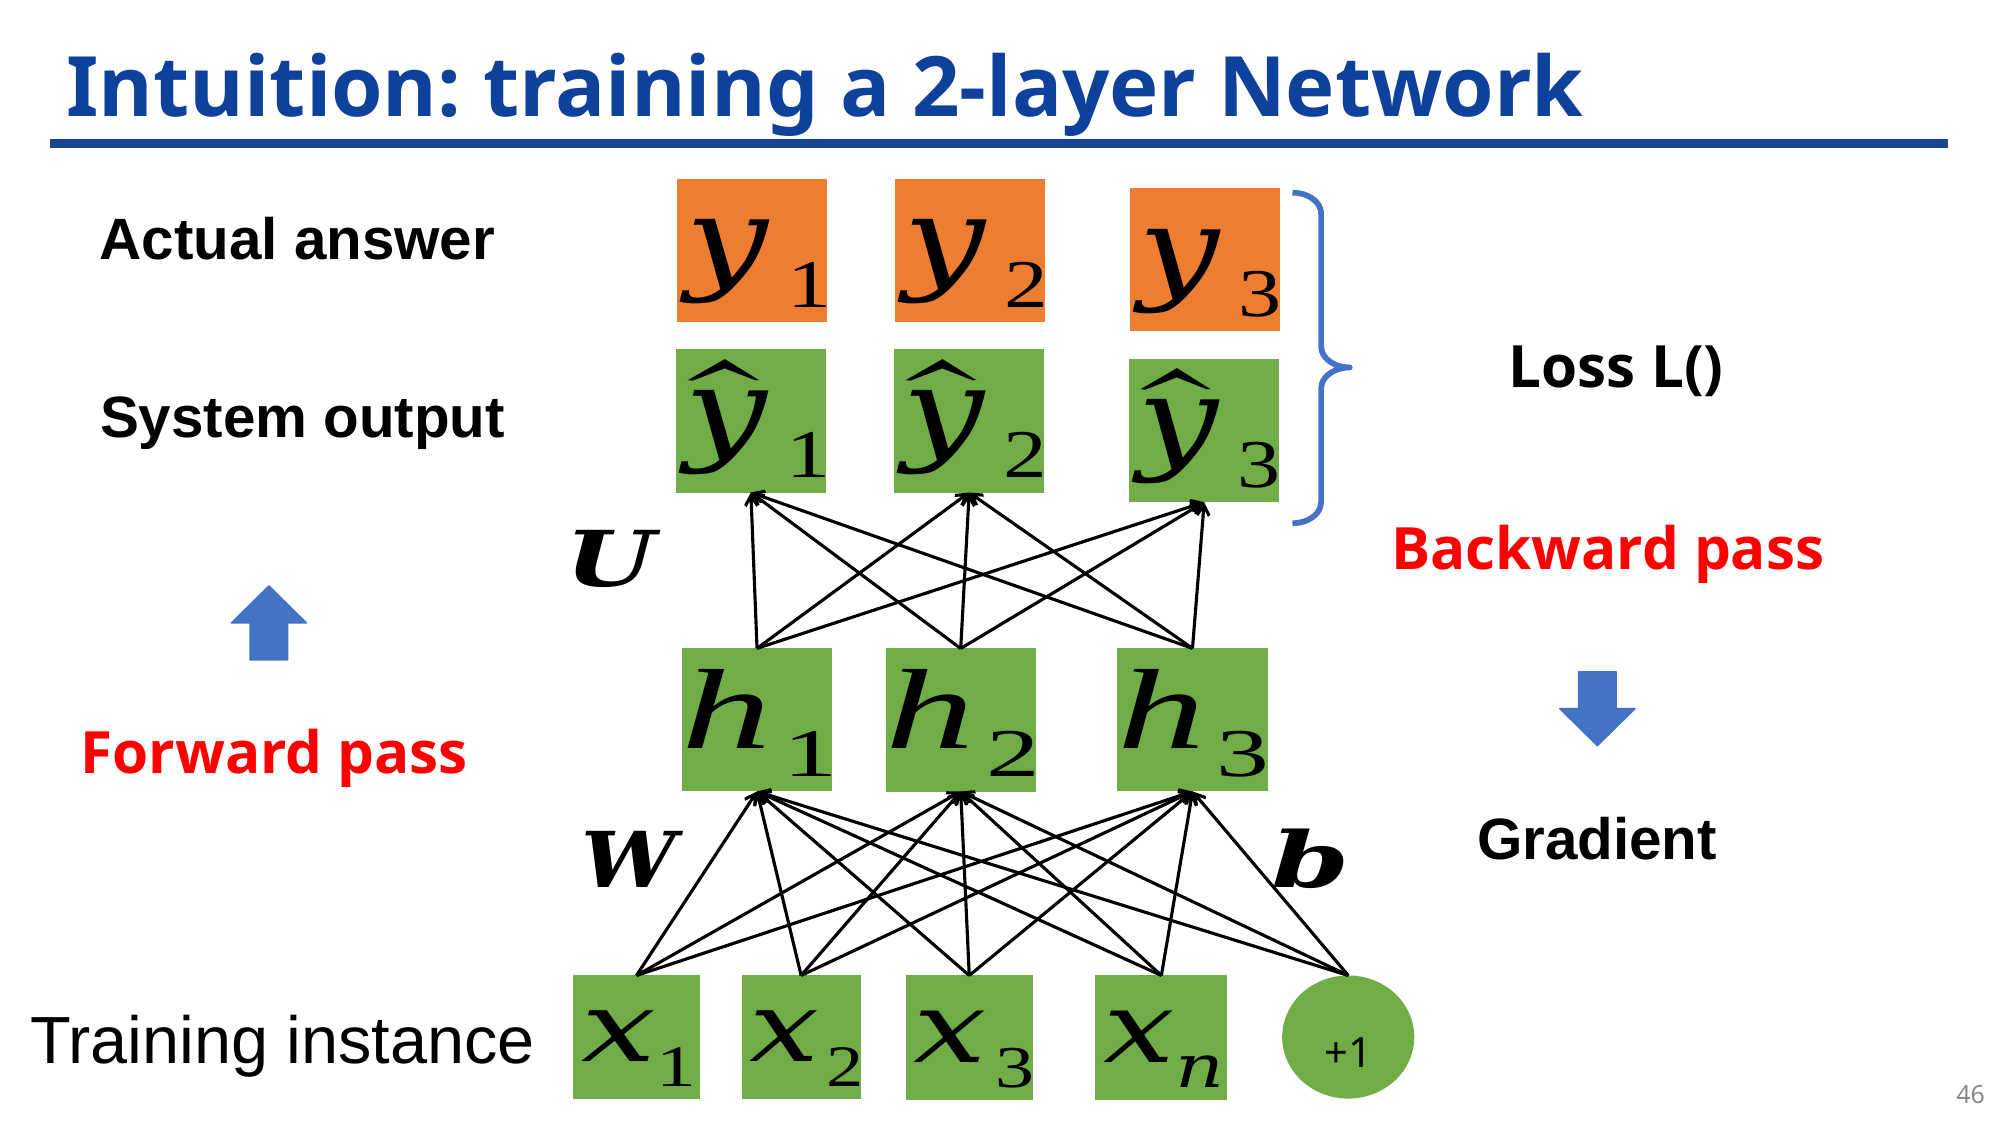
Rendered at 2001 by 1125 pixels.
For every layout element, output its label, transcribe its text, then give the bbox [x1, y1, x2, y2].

text_box Training instance [15, 988, 550, 1084]
text_box [1559, 671, 1635, 746]
text_box +1 [1282, 975, 1415, 1099]
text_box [801, 791, 961, 976]
text_box [1292, 192, 1350, 524]
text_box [757, 492, 960, 502]
text_box [231, 586, 307, 660]
title Intuition: training a 2-layer Network [51, 39, 1947, 140]
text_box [750, 492, 757, 649]
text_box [960, 492, 969, 502]
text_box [1192, 502, 1205, 649]
slide_number 46 [1899, 1065, 2000, 1125]
text_box Forward pass [66, 708, 547, 793]
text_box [969, 492, 1193, 502]
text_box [756, 502, 960, 649]
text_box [636, 791, 801, 976]
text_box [1162, 791, 1349, 976]
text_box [960, 502, 1192, 649]
text_box Gradient [1462, 794, 1733, 879]
text_box Backward pass [1376, 503, 1893, 589]
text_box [961, 791, 1162, 976]
